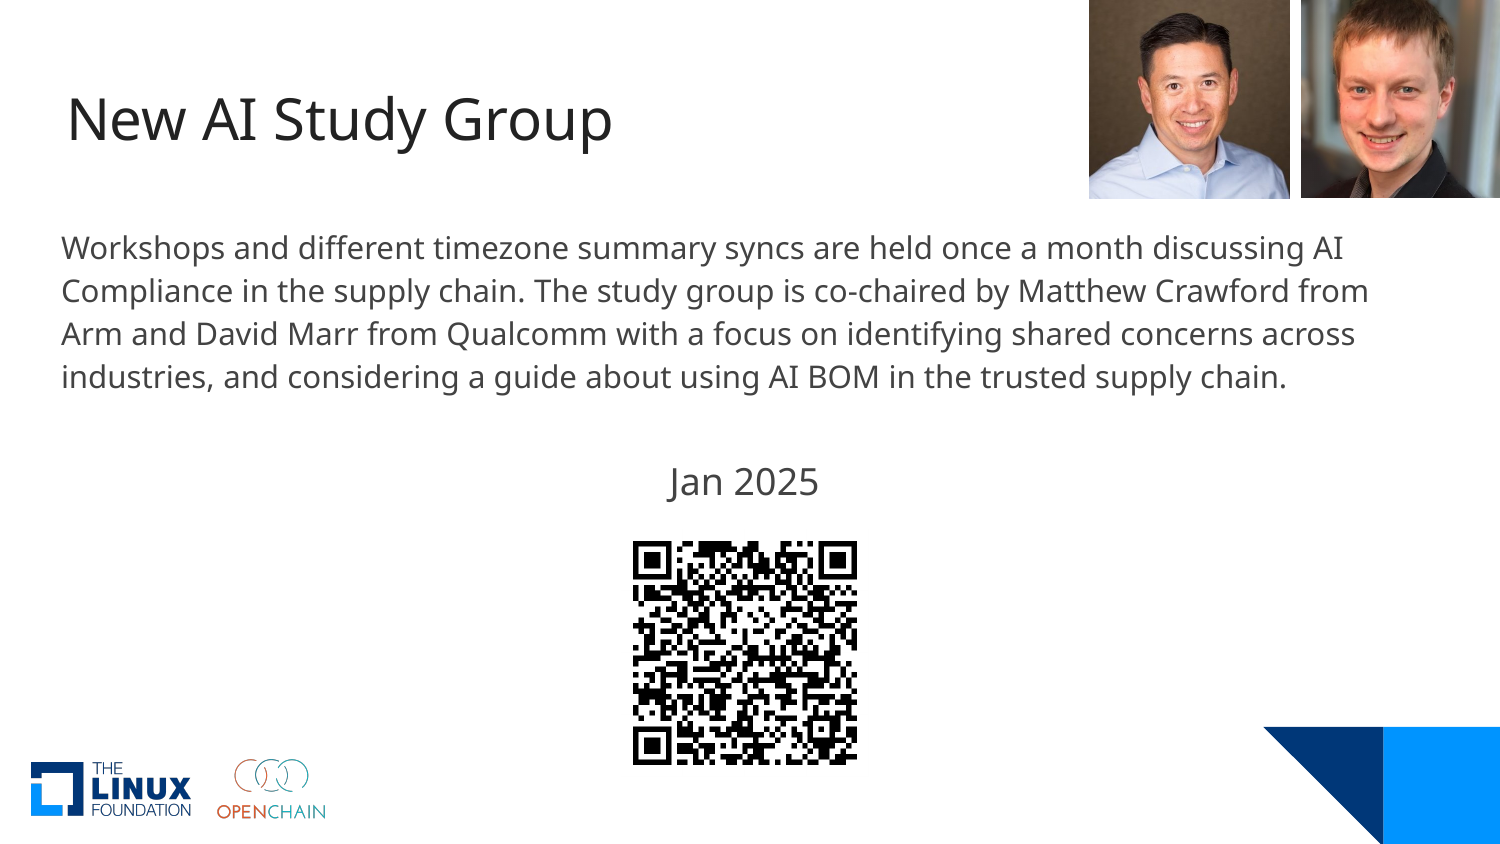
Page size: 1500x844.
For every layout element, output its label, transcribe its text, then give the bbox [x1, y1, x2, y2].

list Workshops and different timezone summary syncs are held once a month discussing AI Compliance in the supply chain. The study group is co-chaired by Matthew Crawford from Arm and David Marr from Qualcomm with a focus on identifying shared concerns across industries, and considering a guide about using AI BOM in the trusted supply chain. [46, 207, 1444, 756]
picture [1301, 0, 1500, 199]
text_box Jan 2025 [597, 442, 893, 518]
picture [1089, 0, 1290, 200]
picture [31, 762, 191, 816]
picture [215, 757, 327, 821]
picture [620, 528, 869, 777]
title New AI Study Group [51, 67, 1084, 167]
